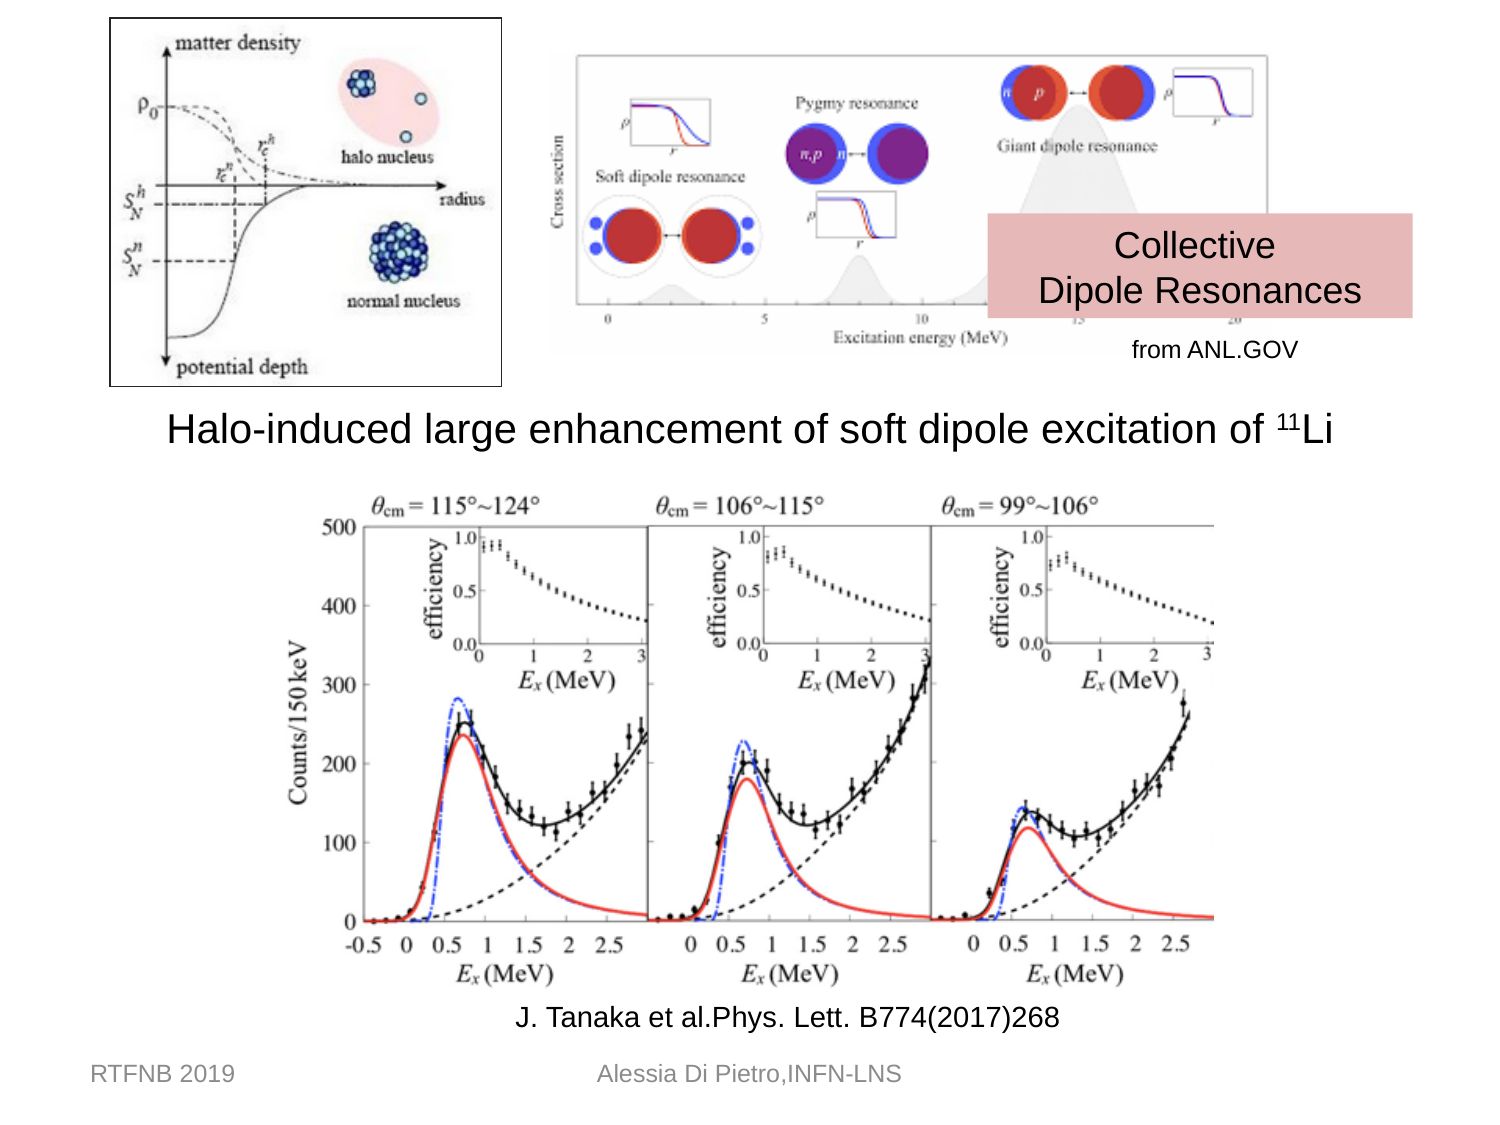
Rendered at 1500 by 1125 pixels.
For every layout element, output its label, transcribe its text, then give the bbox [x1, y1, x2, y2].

text_box Collective Dipole Resonances [1277, 213, 1413, 319]
slide_number RTFNB 2019 [75, 1050, 425, 1103]
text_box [17, 394, 1483, 1042]
footer Alessia Di Pietro,INFN-LNS [512, 1050, 988, 1103]
picture [110, 18, 502, 387]
picture [548, 51, 1273, 354]
text_box from ANL.GOV [1117, 326, 1314, 372]
